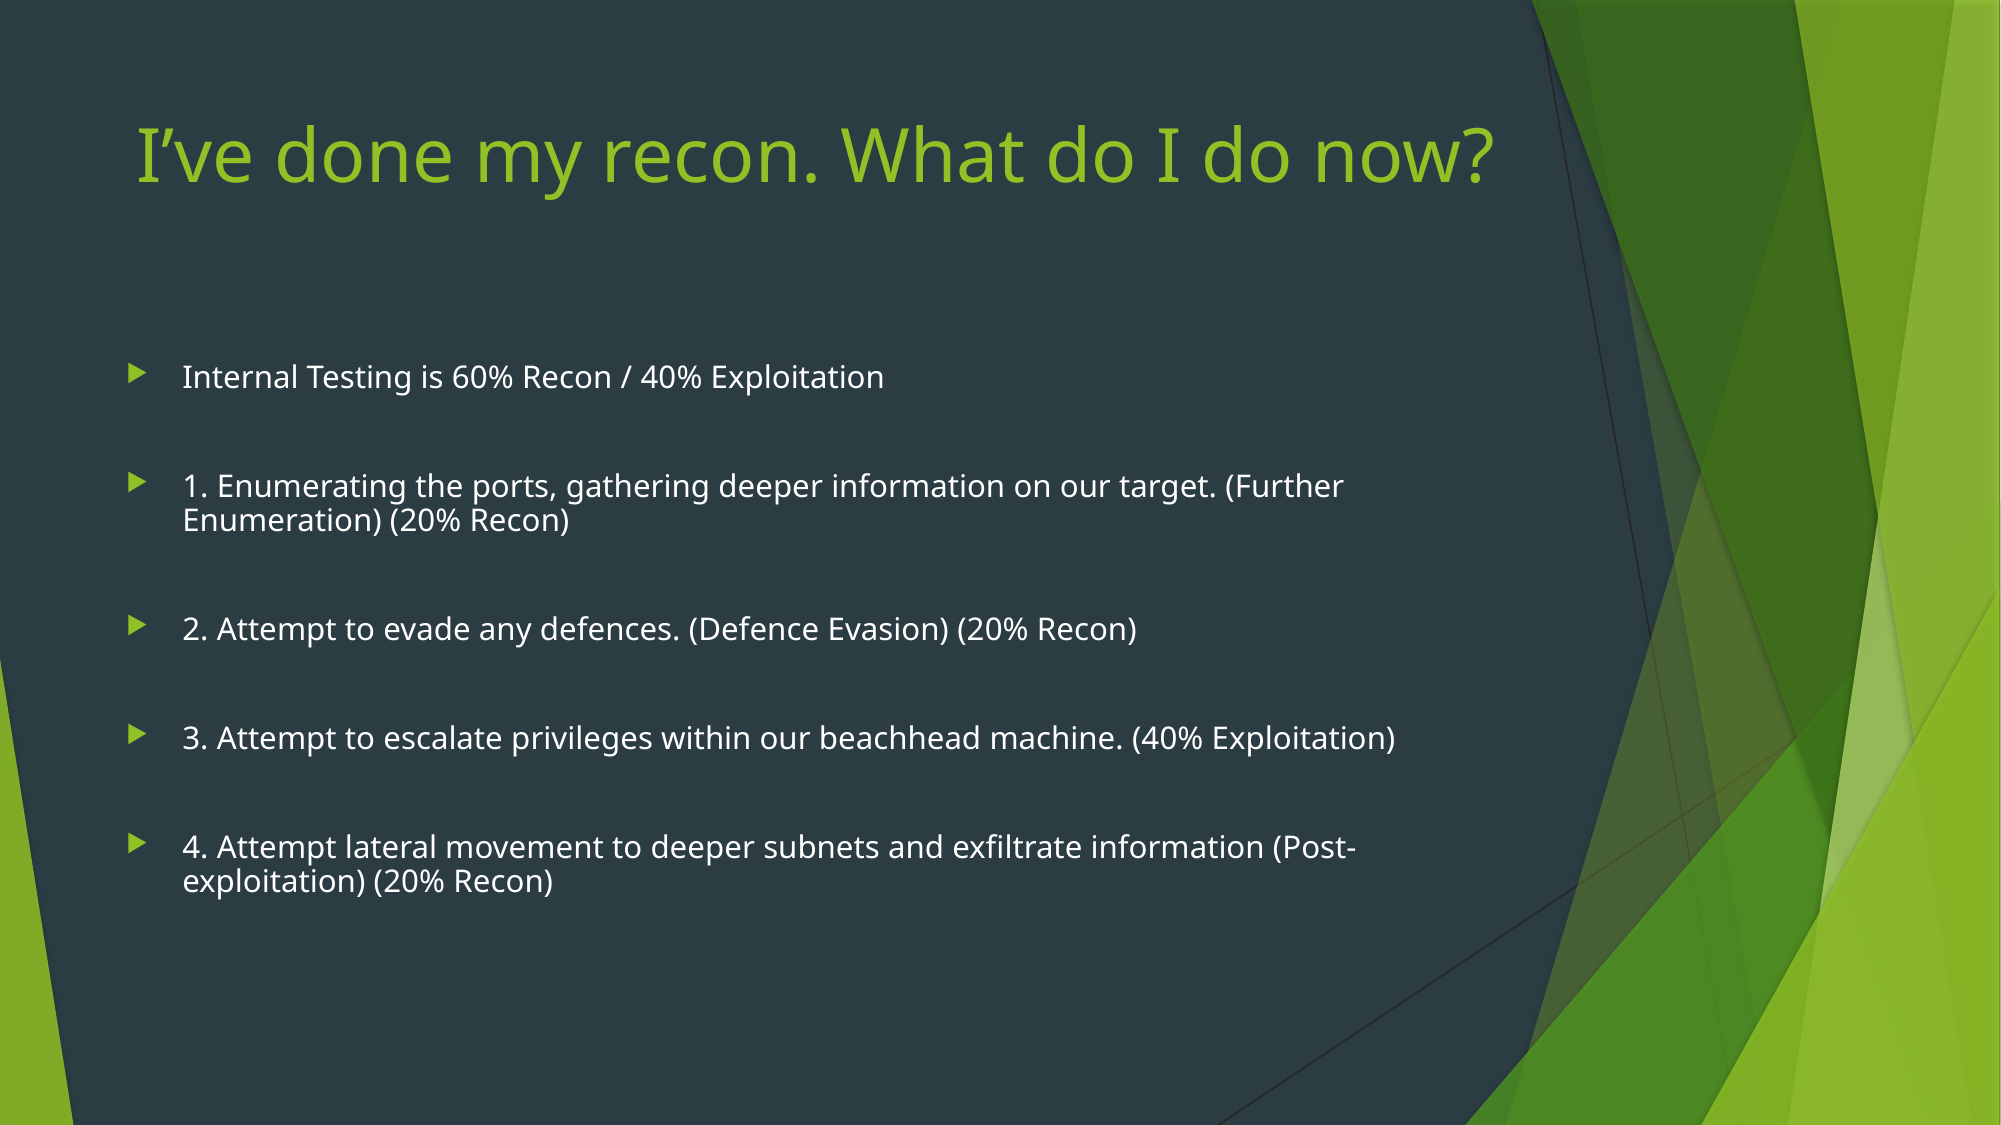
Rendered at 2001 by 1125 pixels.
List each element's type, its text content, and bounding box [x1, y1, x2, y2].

list Internal Testing is 60% Recon / 40% Exploitation 1. Enumerating the ports, gathering deeper information on our target. (Further Enumeration) (20% Recon) 2. Attempt to evade any defences. (Defence Evasion) (20% Recon) 3. Attempt to escalate privileges within our beachhead machine. (40% Exploitation) 4. Attempt lateral movement to deeper subnets and exfiltrate information (Post-exploitation) (20% Recon) [111, 354, 1522, 992]
title I’ve done my recon. What do I do now? [111, 99, 1522, 317]
